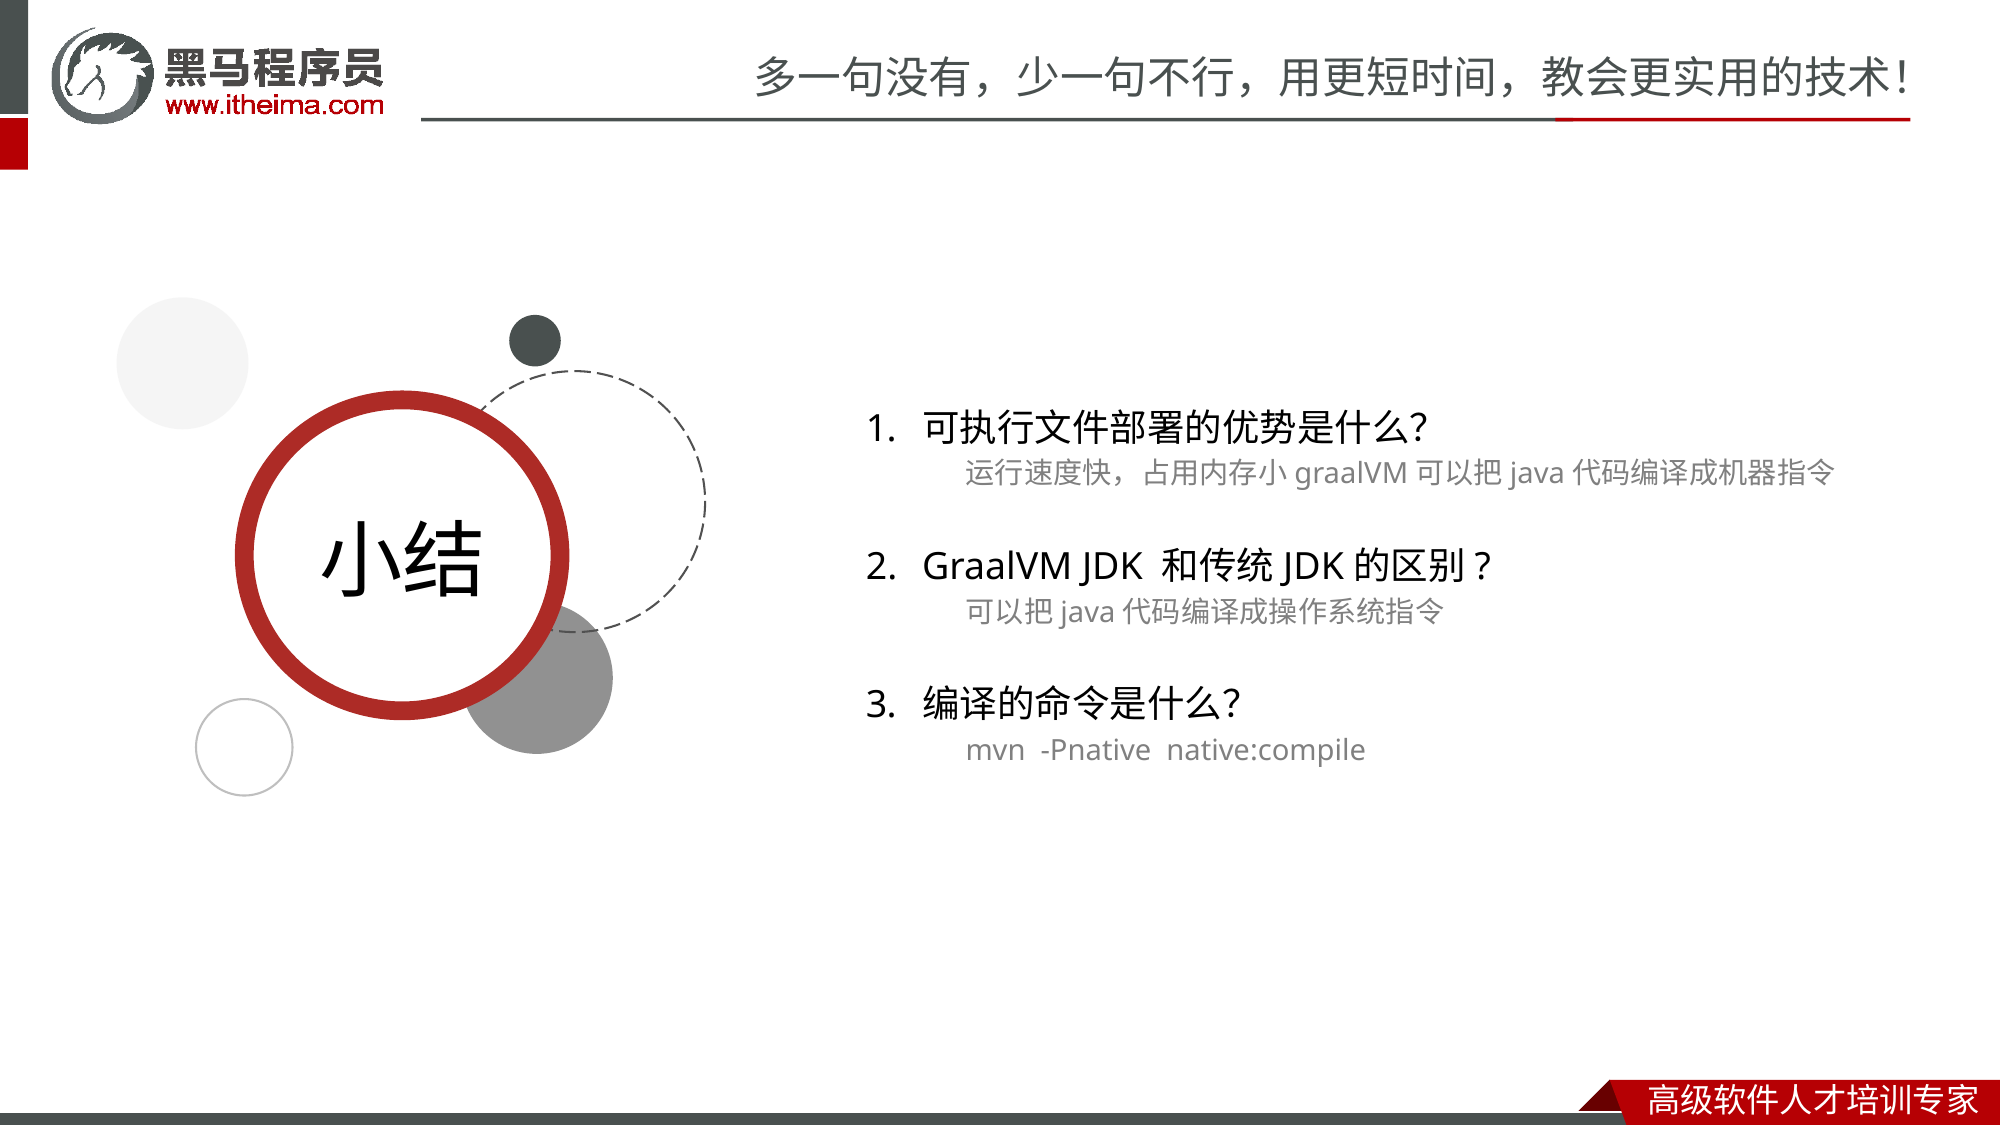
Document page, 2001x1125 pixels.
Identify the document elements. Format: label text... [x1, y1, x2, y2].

picture [50, 26, 384, 125]
list 可执行文件部署的优势是什么？ 运行速度快，占用内存小graalVM可以把java代码编译成机器指令 GraalVM JDK 和传统JDK的区别? 可以把java代码编译成操作系统指令 编译的命令是什么？ mvn -Pnative native:compile [850, 260, 1870, 865]
